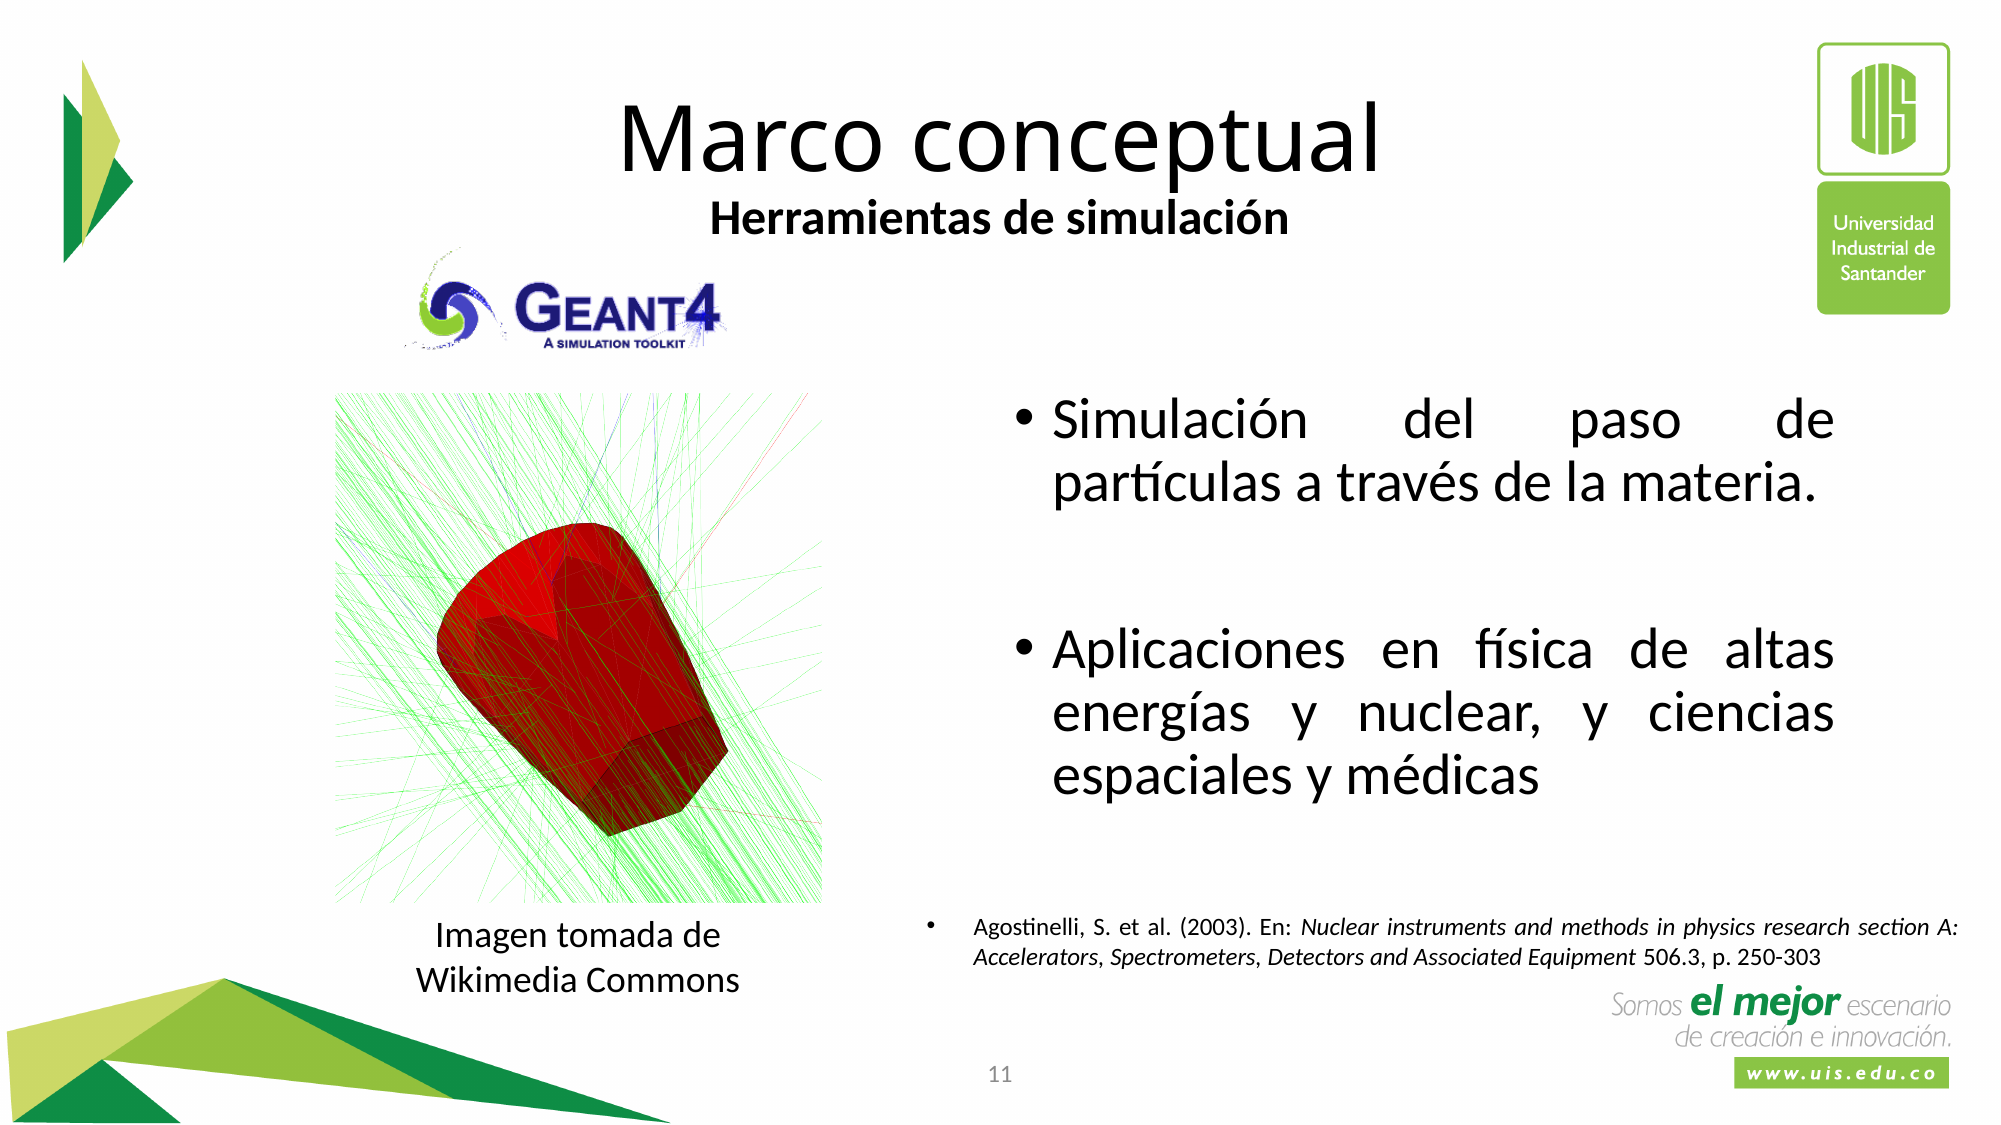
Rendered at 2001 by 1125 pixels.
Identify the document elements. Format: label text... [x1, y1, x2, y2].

picture [0, 0, 2001, 1125]
slide_number 11 [774, 1042, 1225, 1103]
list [404, 247, 752, 364]
text_box Agostinelli, S. et al. (2003). En: Nuclear instruments and methods in physics research section A: Accelerators, Spectrometers, Detectors and Associated Equipment 506.3, p. 250-303 [911, 902, 1975, 978]
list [335, 393, 822, 903]
text_box Simulación del paso de partículas a través de la materia. Aplicaciones en física de altas energías y nuclear, y ciencias espaciales y médicas [999, 289, 1851, 895]
title Marco conceptual Herramientas de simulación [137, 59, 1863, 278]
text_box Imagen tomada de Wikimedia Commons [297, 902, 859, 1008]
